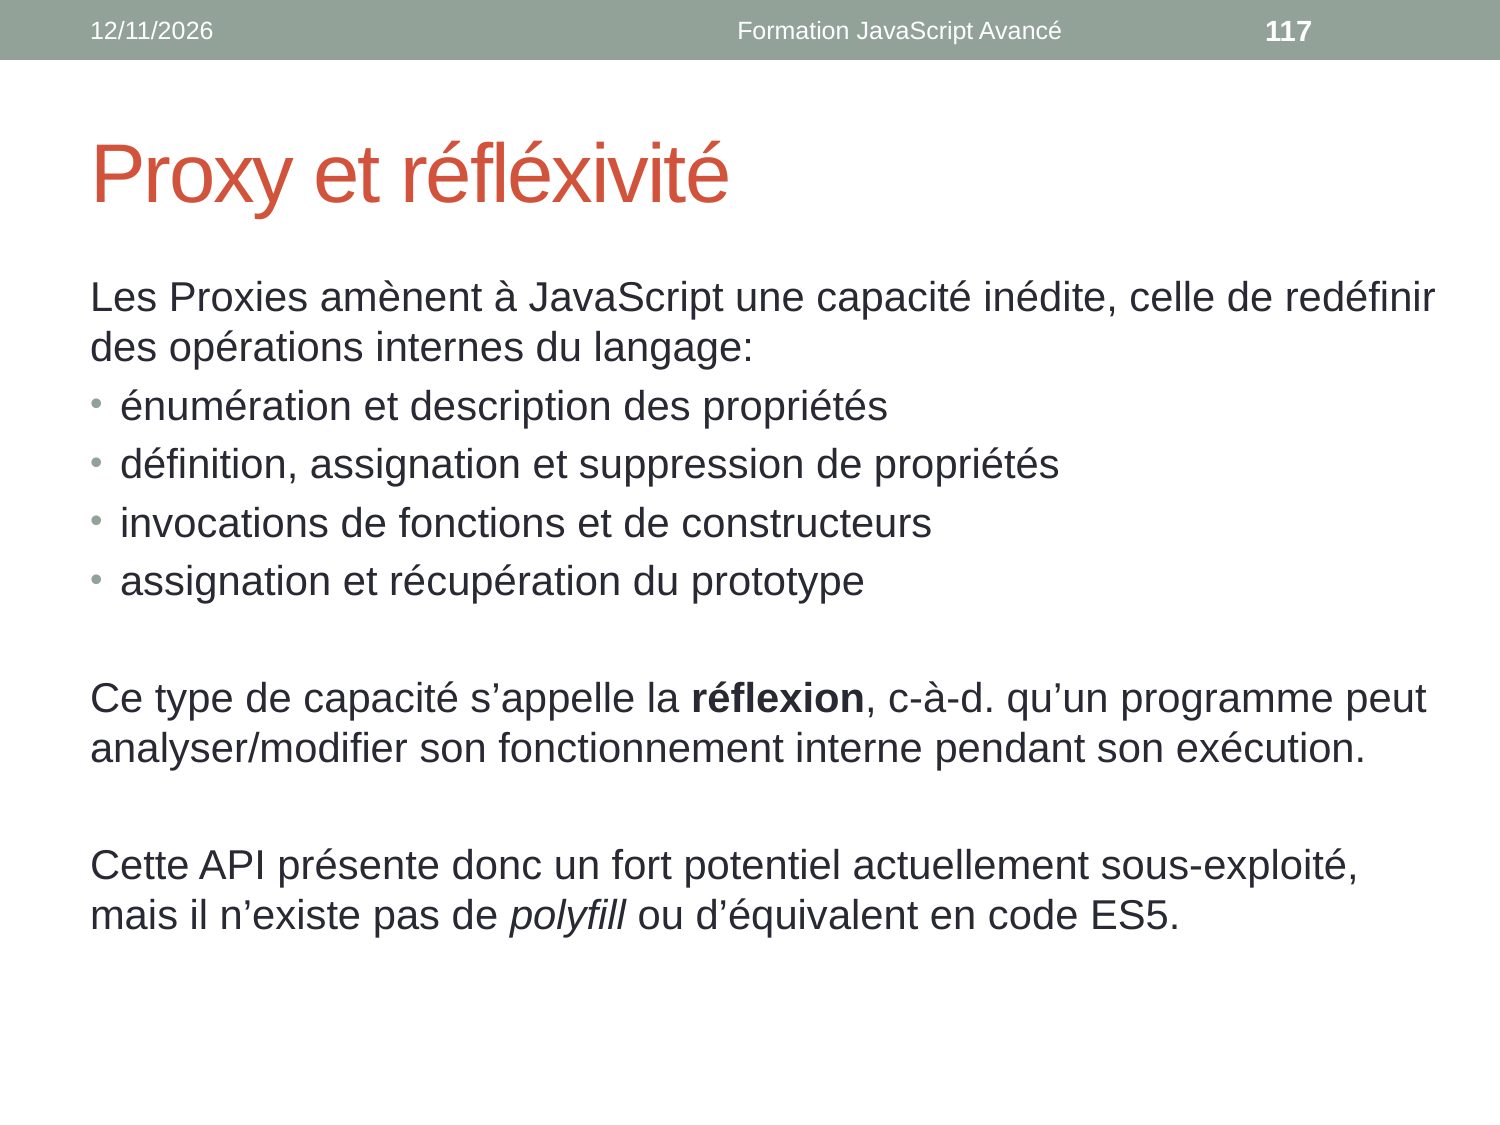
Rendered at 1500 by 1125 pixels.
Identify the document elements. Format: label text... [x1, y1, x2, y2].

title Proxy et réfléxivité [75, 87, 1425, 250]
list Les Proxies amènent à JavaScript une capacité inédite, celle de redéfinir des opérations internes du langage: énumération et description des propriétés définition, assignation et suppression de propriétés invocations de fonctions et de constructeurs assignation et récupération du prototype Ce type de capacité s’appelle la réflexion, c-à-d. qu’un programme peut analyser/modifier son fonctionnement interne pendant son exécution. Cette API présente donc un fort potentiel actuellement sous-exploité, mais il n’existe pas de polyfill ou d’équivalent en code ES5. [75, 262, 1459, 1063]
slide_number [75, 3, 550, 57]
slide_number 117 [1250, 3, 1425, 57]
footer Formation JavaScript Avancé [562, 3, 1238, 57]
